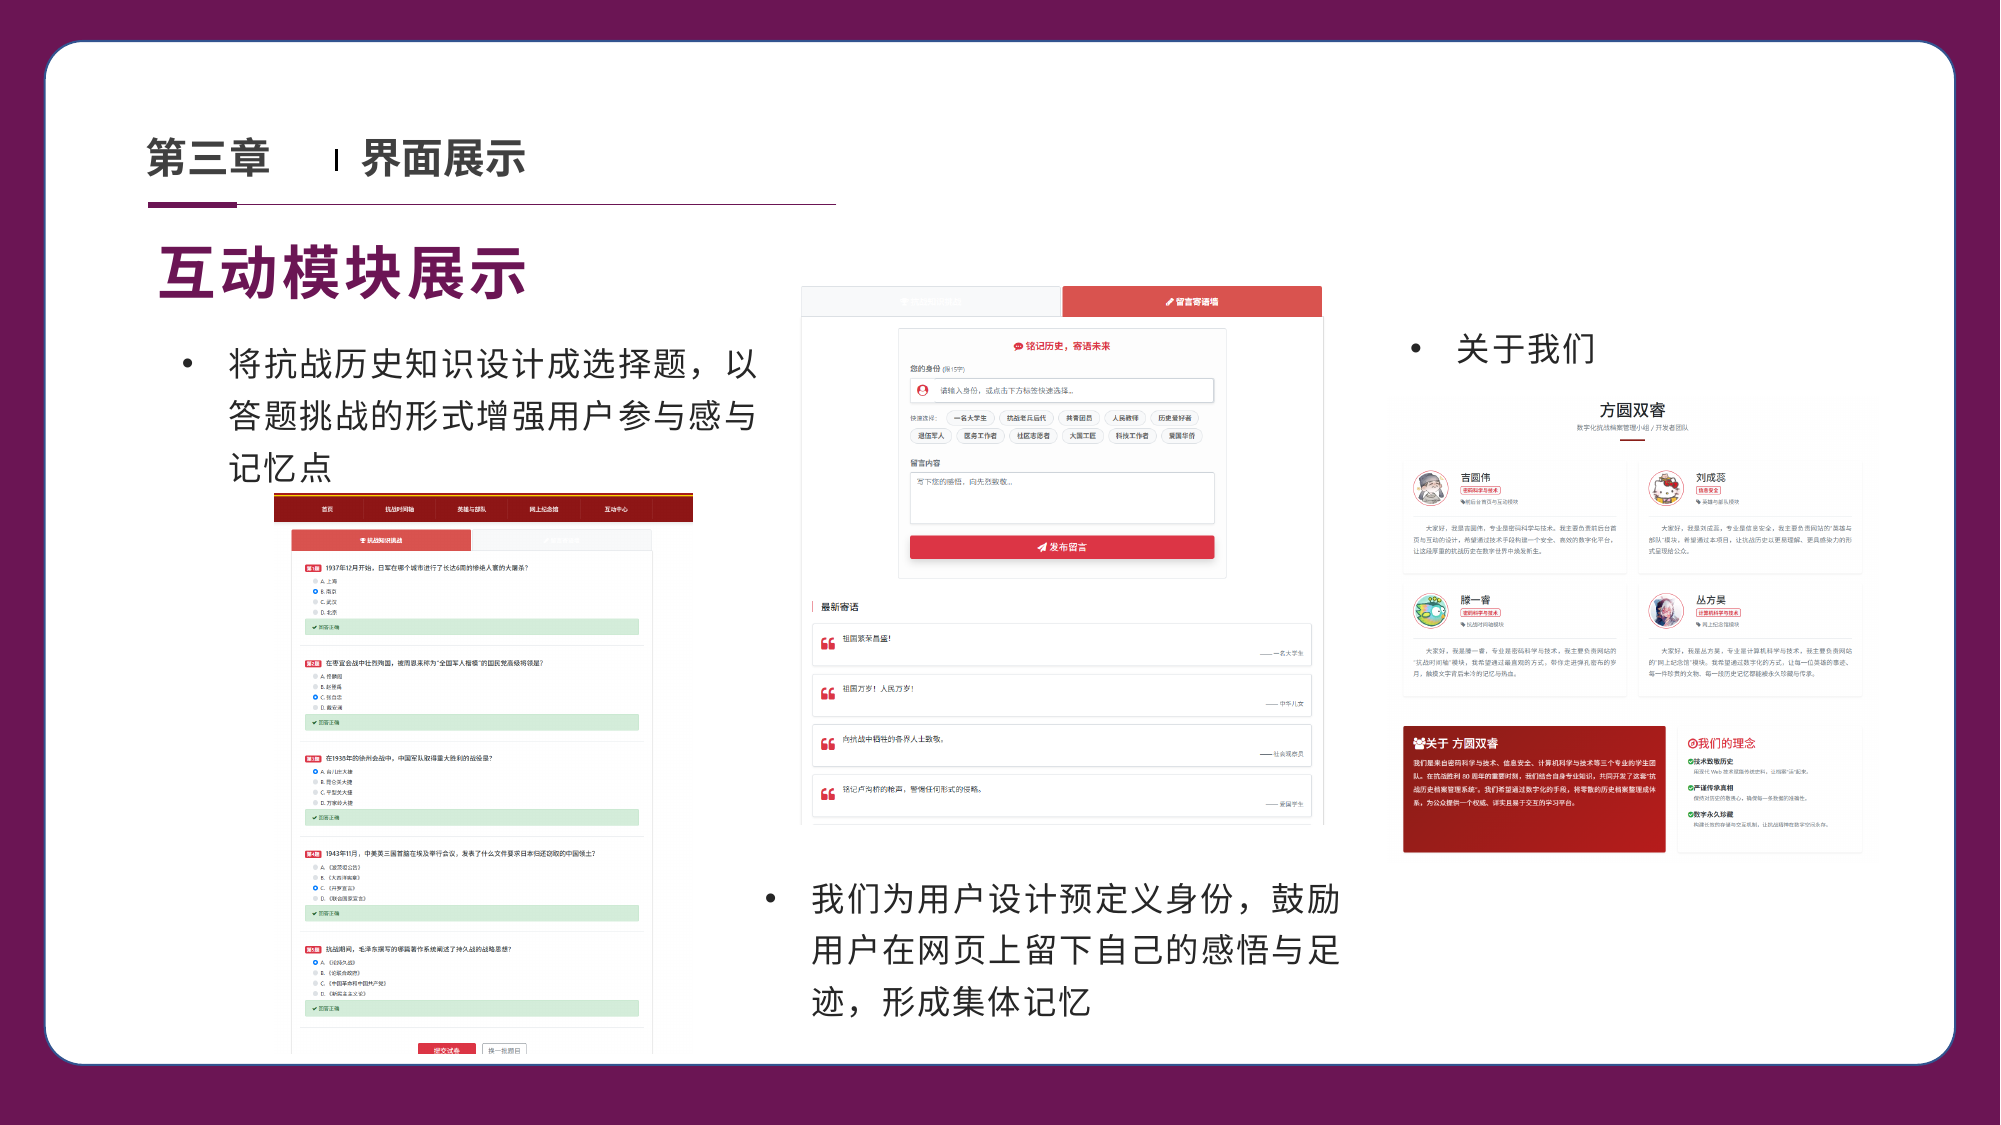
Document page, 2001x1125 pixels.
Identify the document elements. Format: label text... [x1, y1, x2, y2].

text_box 第三章 [130, 124, 286, 190]
picture [1386, 396, 1879, 863]
text_box 互动模块展示 [142, 229, 921, 314]
text_box 关于我们 [1395, 308, 1963, 376]
picture [274, 493, 693, 1054]
text_box [0, 0, 2000, 1125]
text_box 将抗战历史知识设计成选择题，以答题挑战的形式增强用户参与感与记忆点 [167, 324, 774, 495]
text_box [43, 39, 1957, 1066]
text_box 界面展示 [345, 124, 543, 190]
picture [774, 282, 1343, 825]
text_box 我们为用户设计预定义身份，鼓励用户在网页上留下自己的感悟与足迹，形成集体记忆 [750, 858, 1358, 1029]
